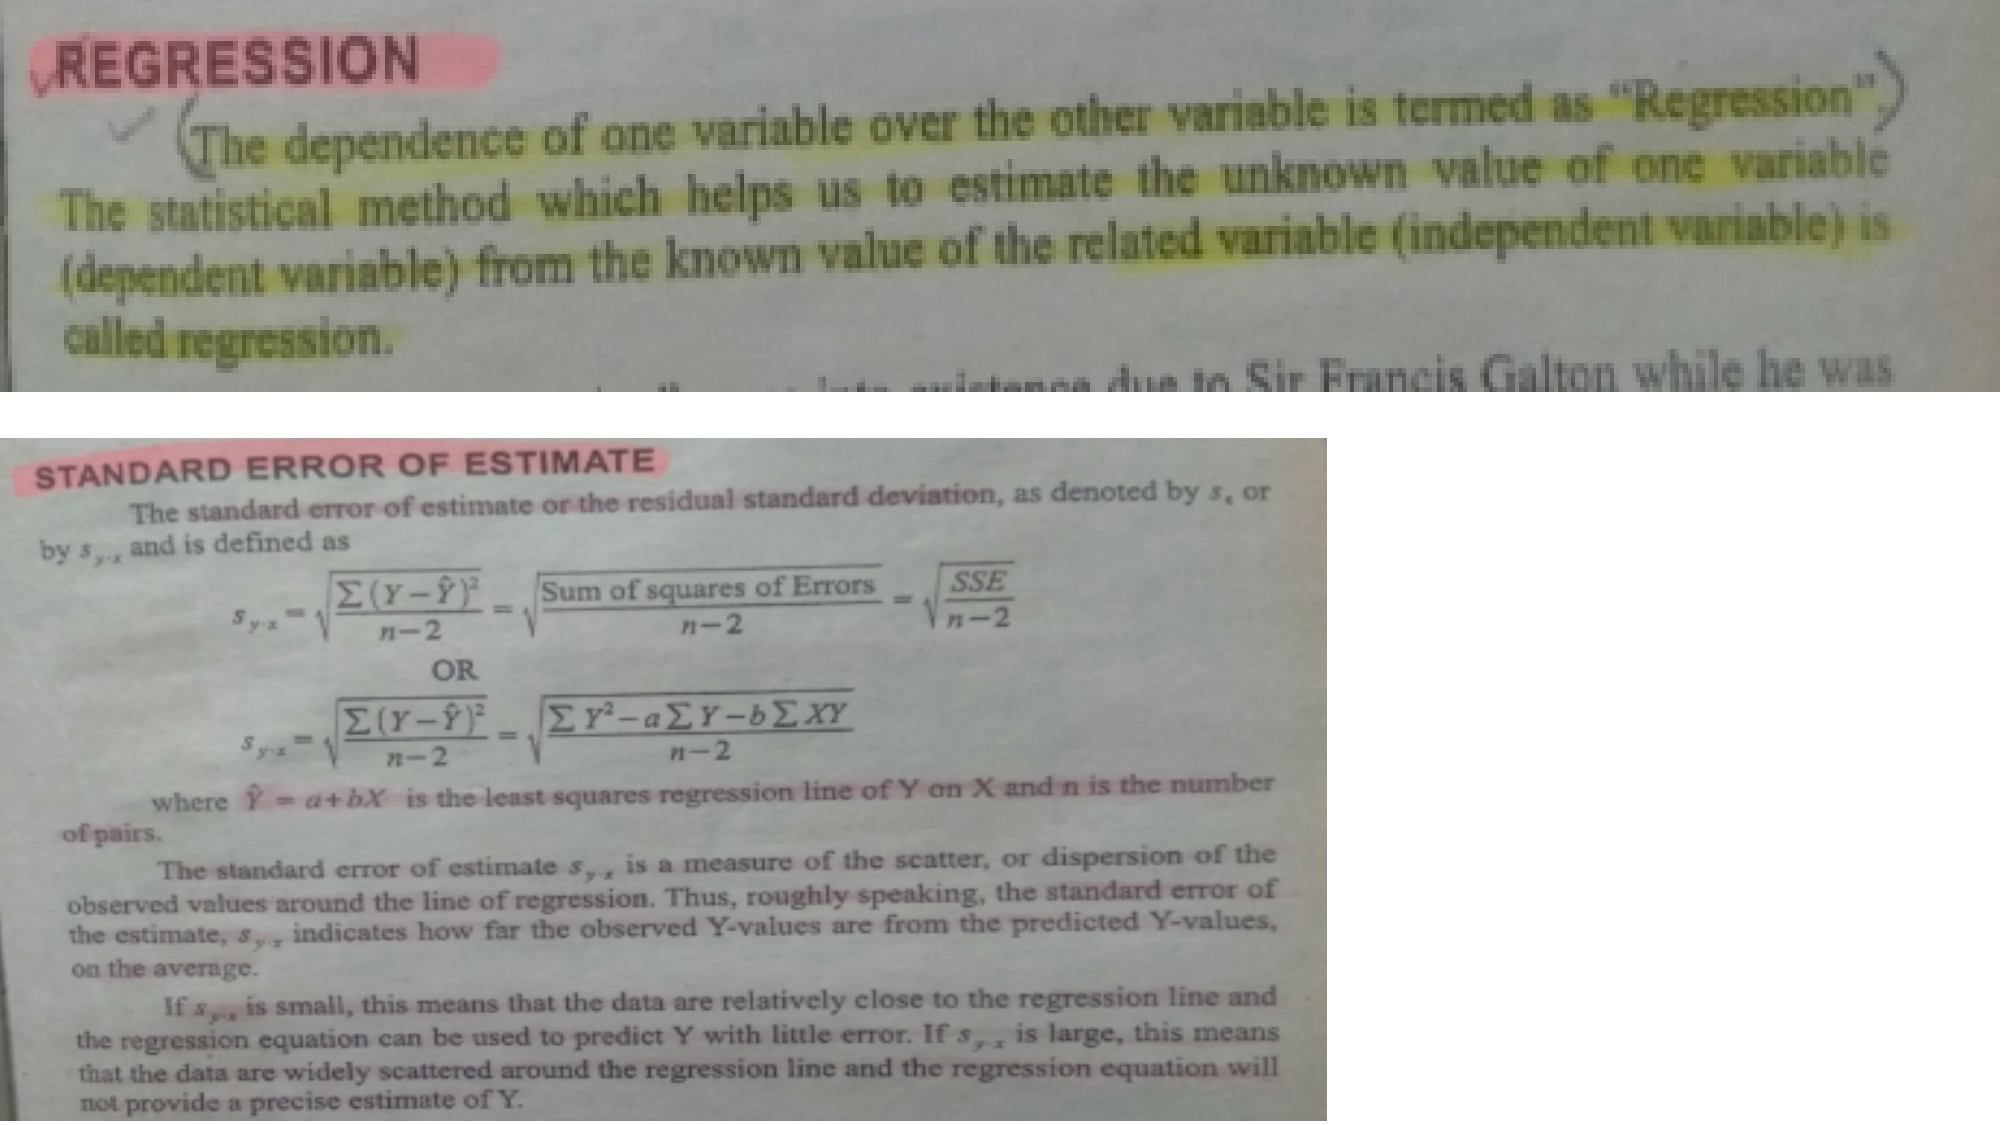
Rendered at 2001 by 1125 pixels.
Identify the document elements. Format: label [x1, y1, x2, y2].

picture [0, 438, 1327, 1121]
picture [0, 0, 2000, 392]
